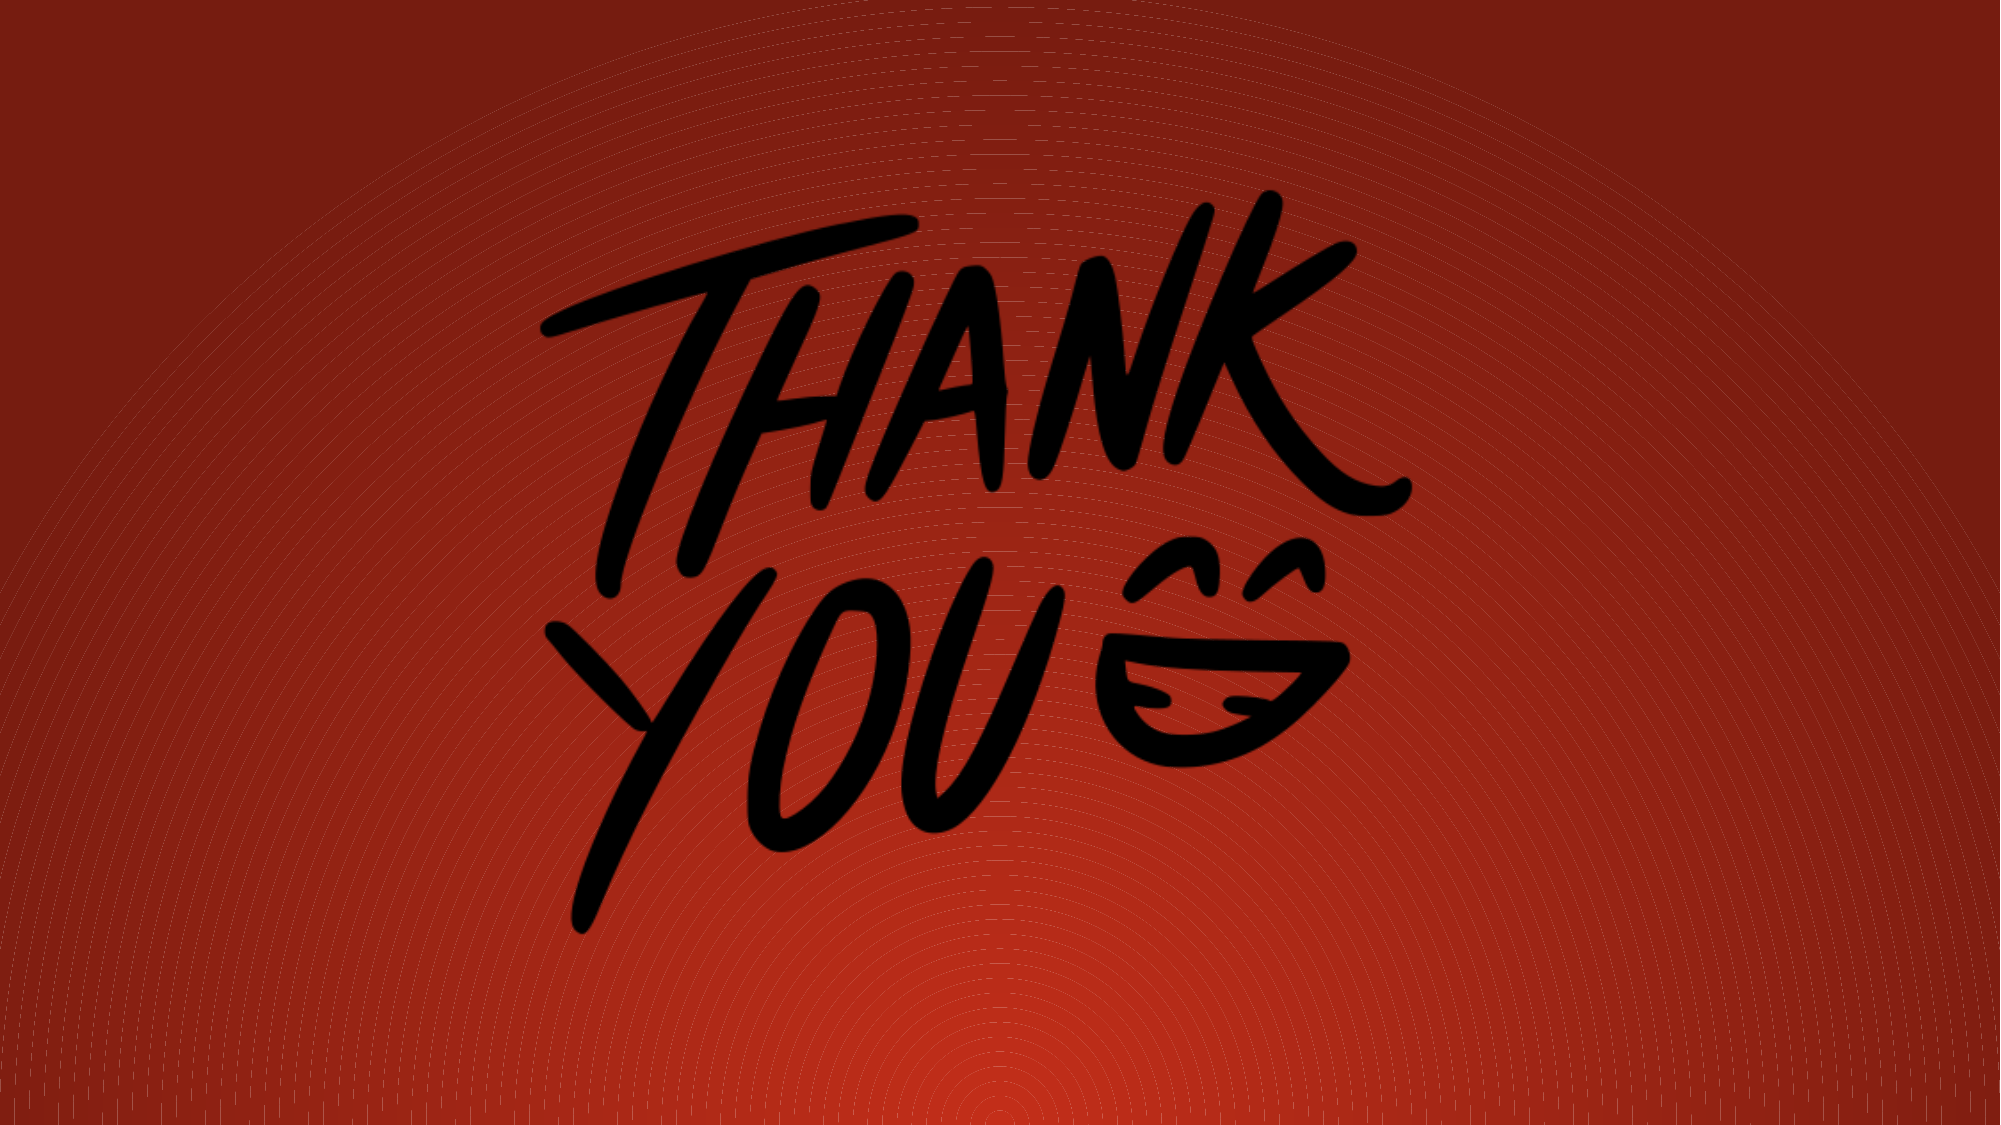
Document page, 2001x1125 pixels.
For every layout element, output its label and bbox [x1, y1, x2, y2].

picture [521, 107, 1432, 1018]
